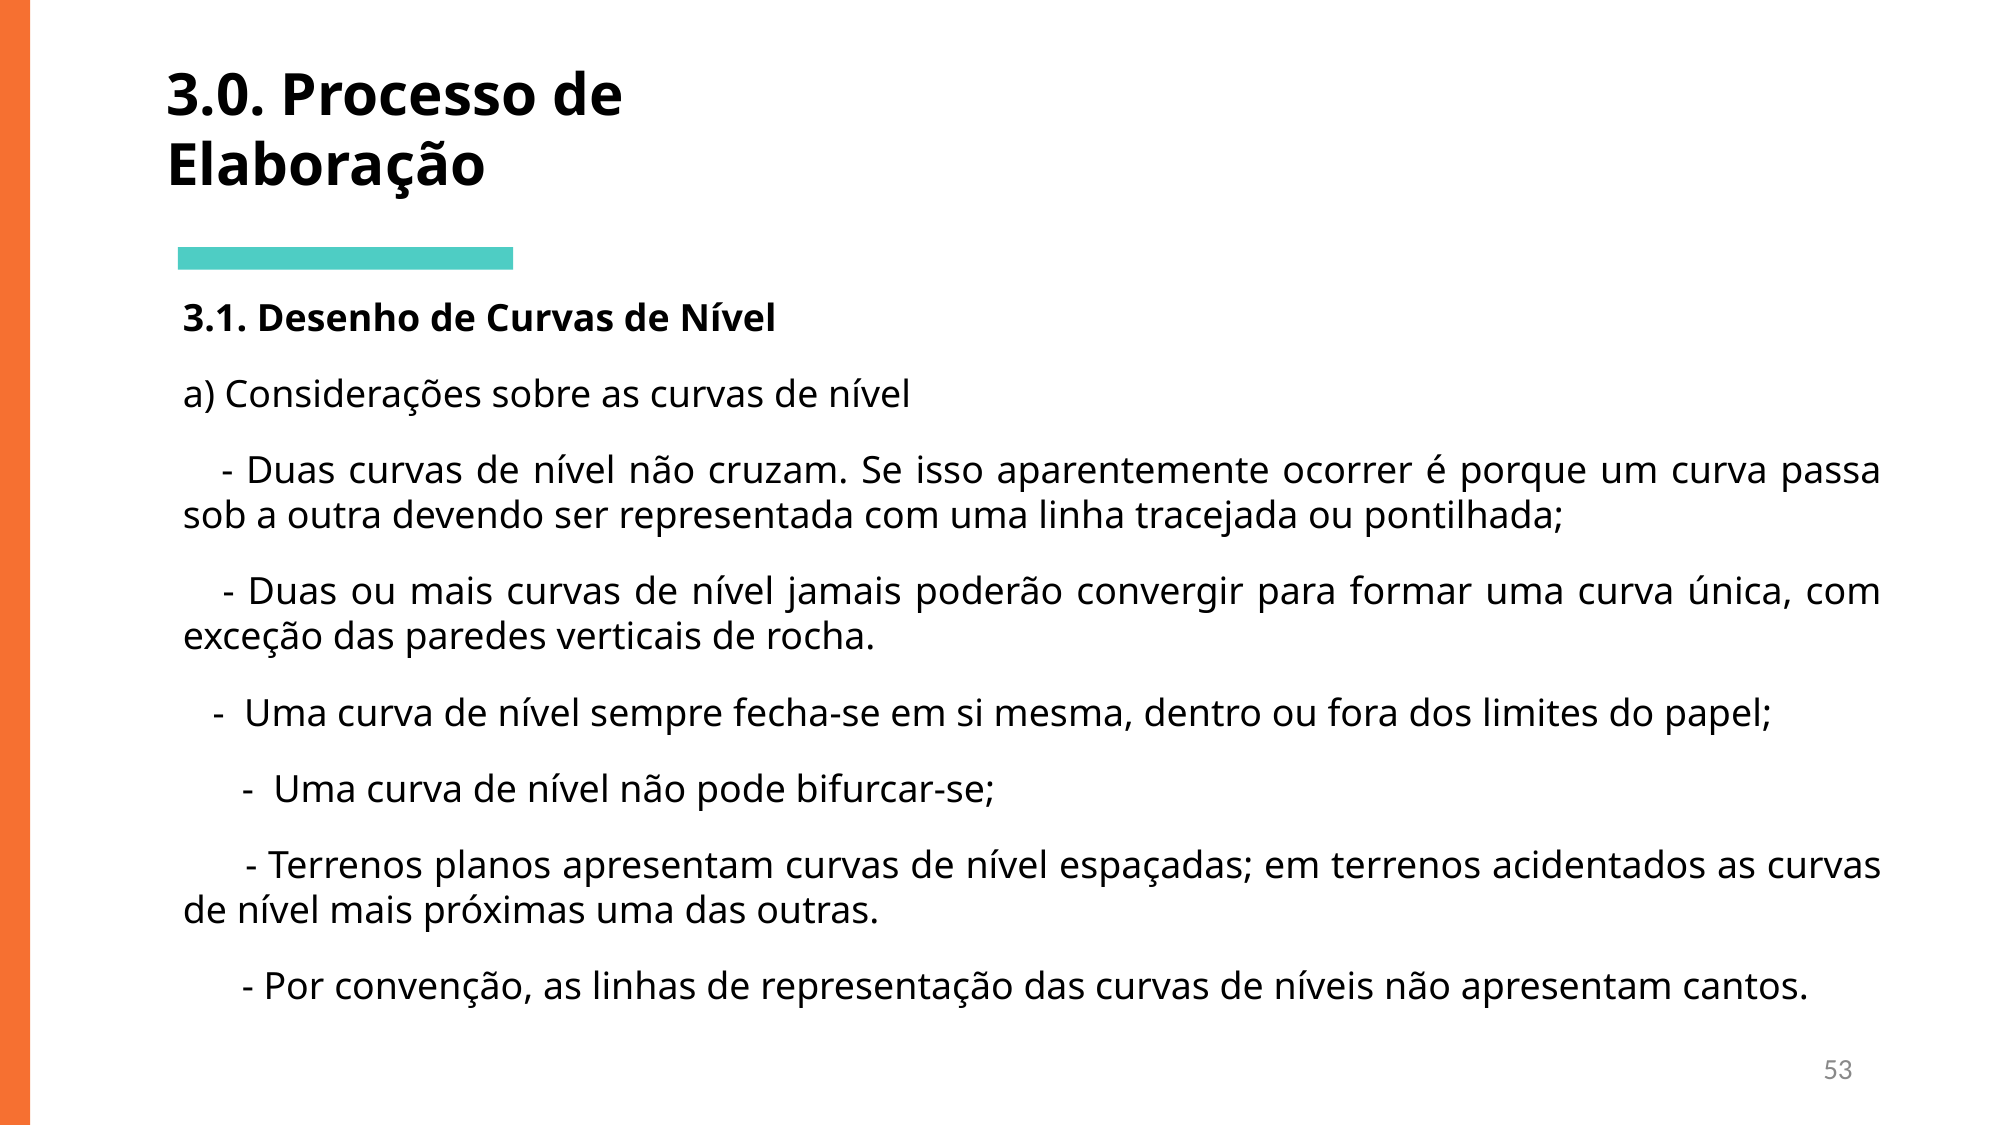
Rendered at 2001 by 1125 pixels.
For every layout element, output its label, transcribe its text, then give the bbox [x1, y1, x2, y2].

slide_number 53 [1808, 1042, 1891, 1103]
text_box 3.1. Desenho de Curvas de Nível a) Considerações sobre as curvas de nível - Duas curvas de nível não cruzam. Se isso aparentemente ocorrer é porque um curva passa sob a outra devendo ser representada com uma linha tracejada ou pontilhada; - Duas ou mais curvas de nível jamais poderão convergir para formar uma curva única, com exceção das paredes verticais de rocha. - Uma curva de nível sempre fecha-se em si mesma, dentro ou fora dos limites do papel; - Uma curva de nível não pode bifurcar-se; - Terrenos planos apresentam curvas de nível espaçadas; em terrenos acidentados as curvas de nível mais próximas uma das outras. - Por convenção, as linhas de representação das curvas de níveis não apresentam cantos. [168, 286, 1898, 1090]
title 3.0. Processo de Elaboração [151, 104, 965, 212]
